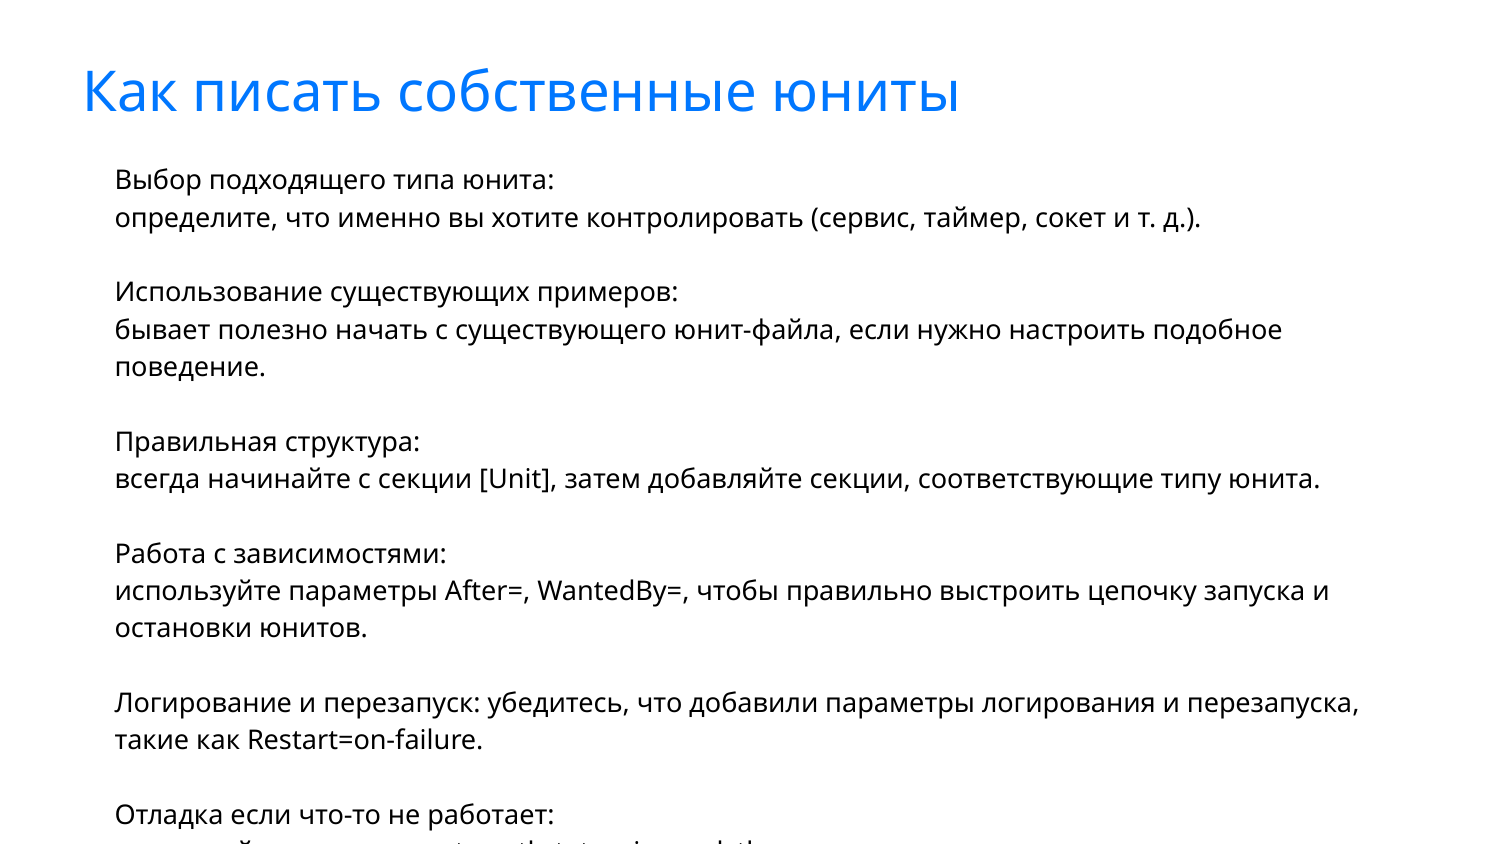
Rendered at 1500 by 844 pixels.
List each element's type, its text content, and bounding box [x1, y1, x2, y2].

title Как писать собственные юниты [82, 45, 1418, 125]
text_box Выбор подходящего типа юнита: определите, что именно вы хотите контролировать (сервис, таймер, сокет и т. д.). Использование существующих примеров: бывает полезно начать с существующего юнит-файла, если нужно настроить подобное поведение. Правильная структура: всегда начинайте с секции [Unit], затем добавляйте секции, соответствующие типу юнита. Работа с зависимостями: используйте параметры After=, WantedBy=, чтобы правильно выстроить цепочку запуска и остановки юнитов. Логирование и перезапуск: убедитесь, что добавили параметры логирования и перезапуска, такие как Restart=on-failure. Отладка если что-то не работает: используйте команды systemctl status, journalctl -xe для анализа логов. [99, 142, 1419, 844]
text_box [129, 745, 1406, 781]
